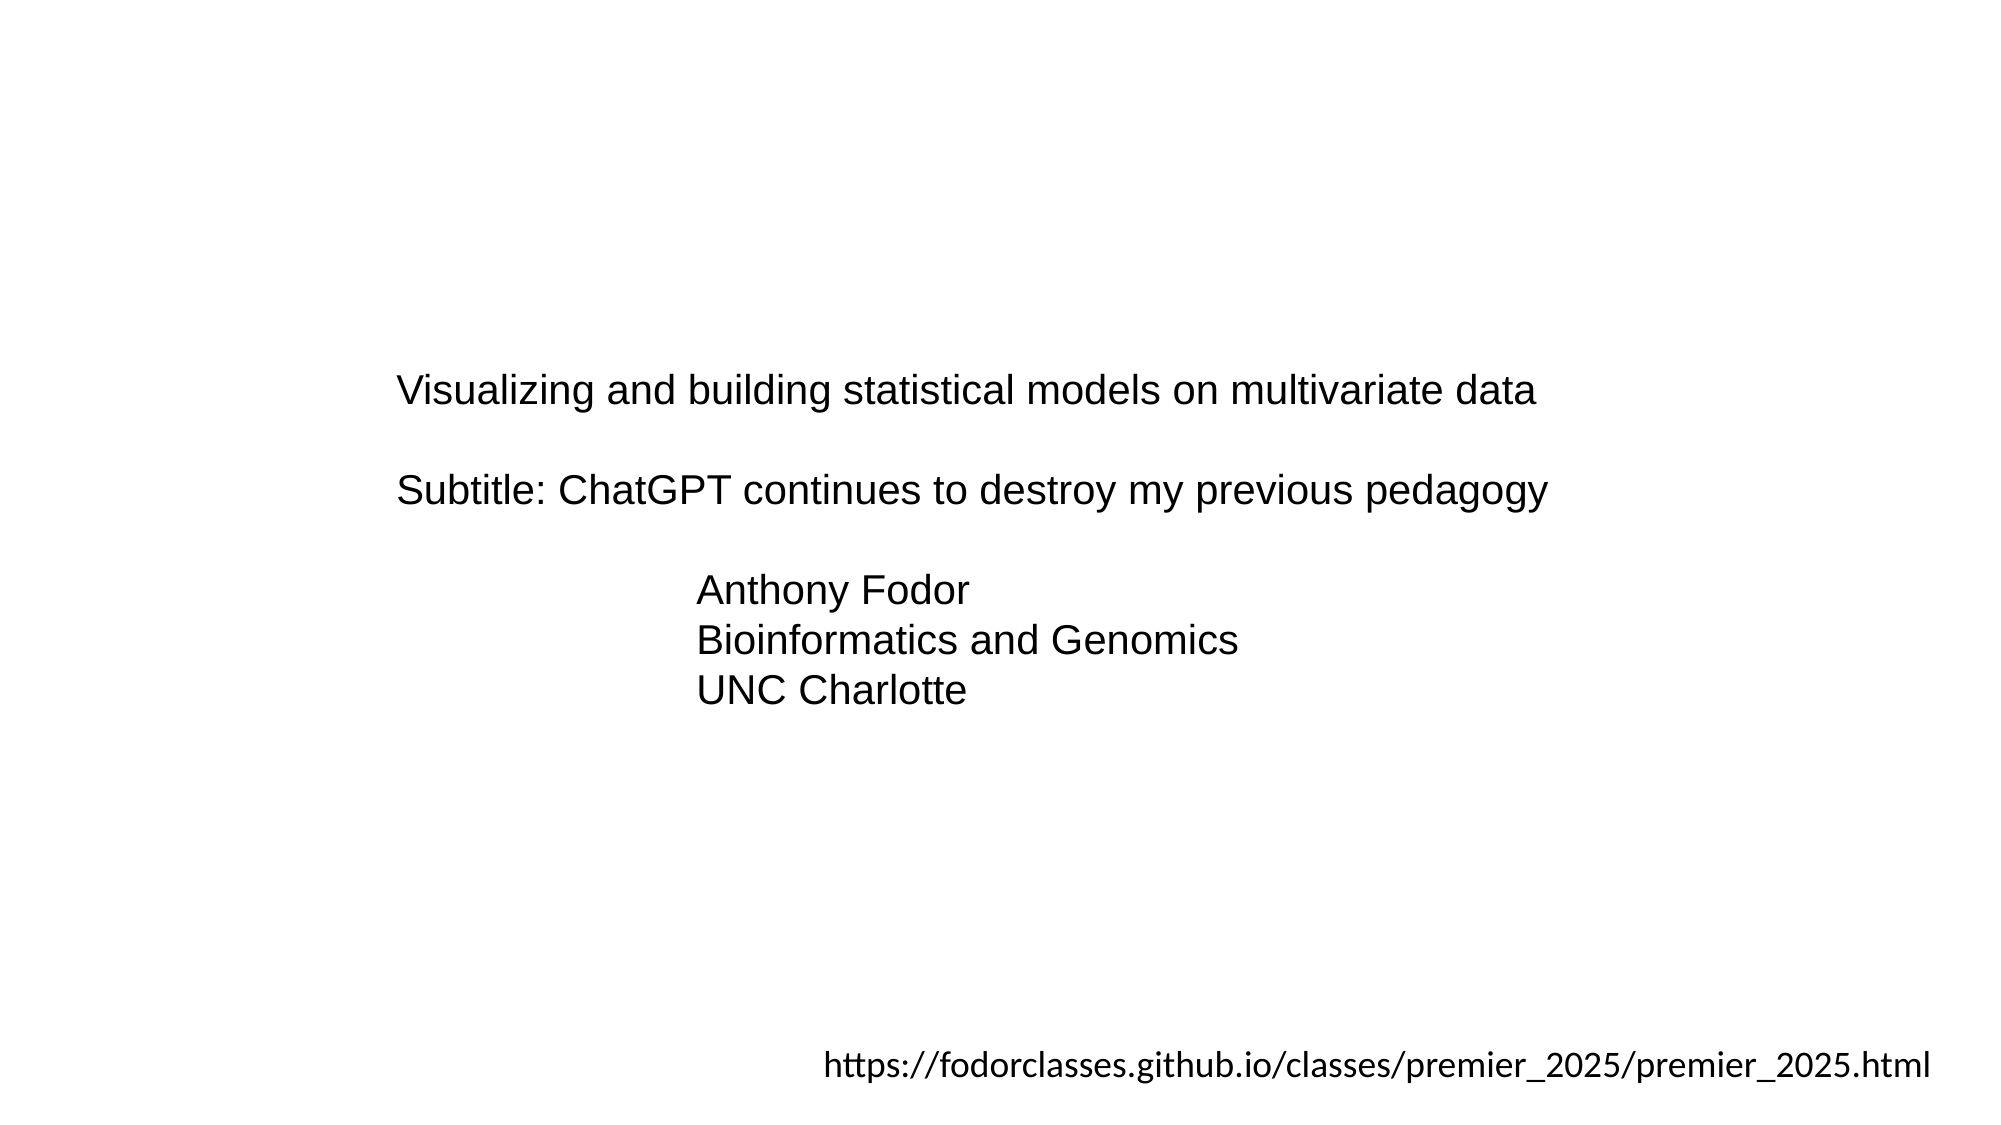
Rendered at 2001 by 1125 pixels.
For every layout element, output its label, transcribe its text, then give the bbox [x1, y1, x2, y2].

text_box https://fodorclasses.github.io/classes/premier_2025/premier_2025.html [808, 1032, 1948, 1093]
text_box Visualizing and building statistical models on multivariate data Subtitle: ChatGPT continues to destroy my previous pedagogy Anthony Fodor Bioinformatics and Genomics UNC Charlotte [381, 355, 1743, 771]
